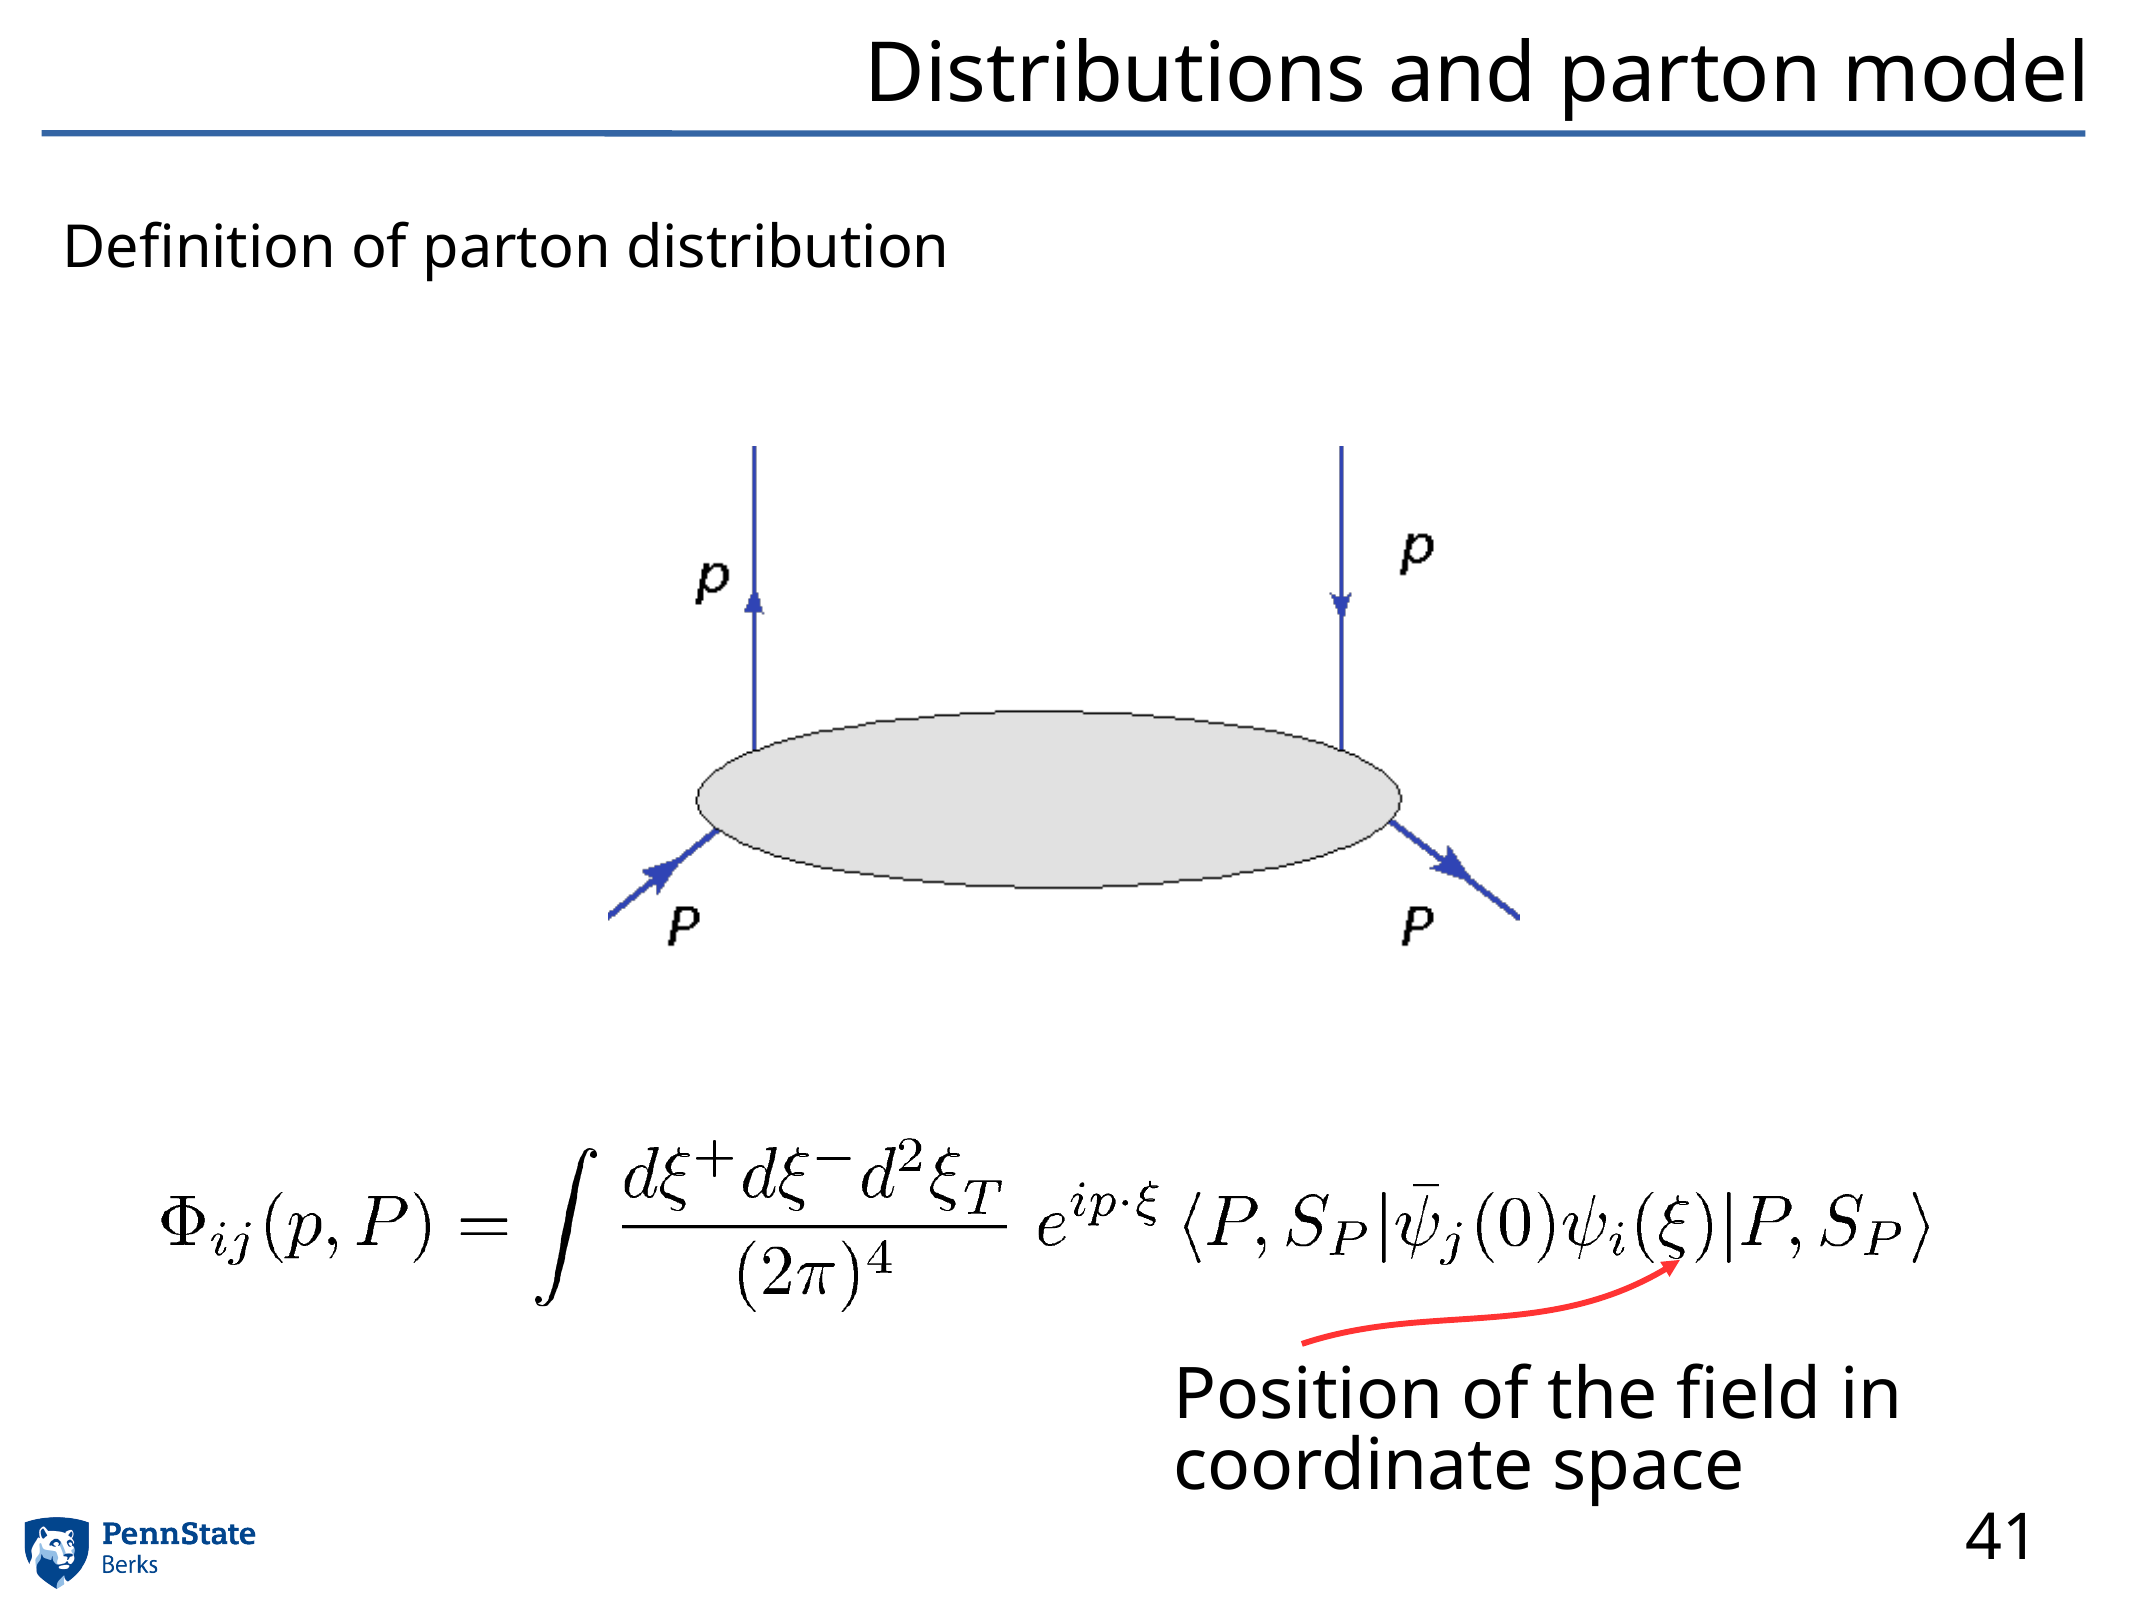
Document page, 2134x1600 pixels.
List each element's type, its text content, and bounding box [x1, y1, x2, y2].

text_box [1301, 1319, 1474, 1345]
picture [17, 1511, 260, 1595]
text_box Distributions and parton model [42, 25, 2134, 236]
text_box Definition of parton distribution [41, 209, 2100, 546]
picture [607, 446, 1521, 958]
text_box Position of the field in coordinate space [1152, 1351, 2100, 1501]
picture [152, 1133, 1959, 1319]
